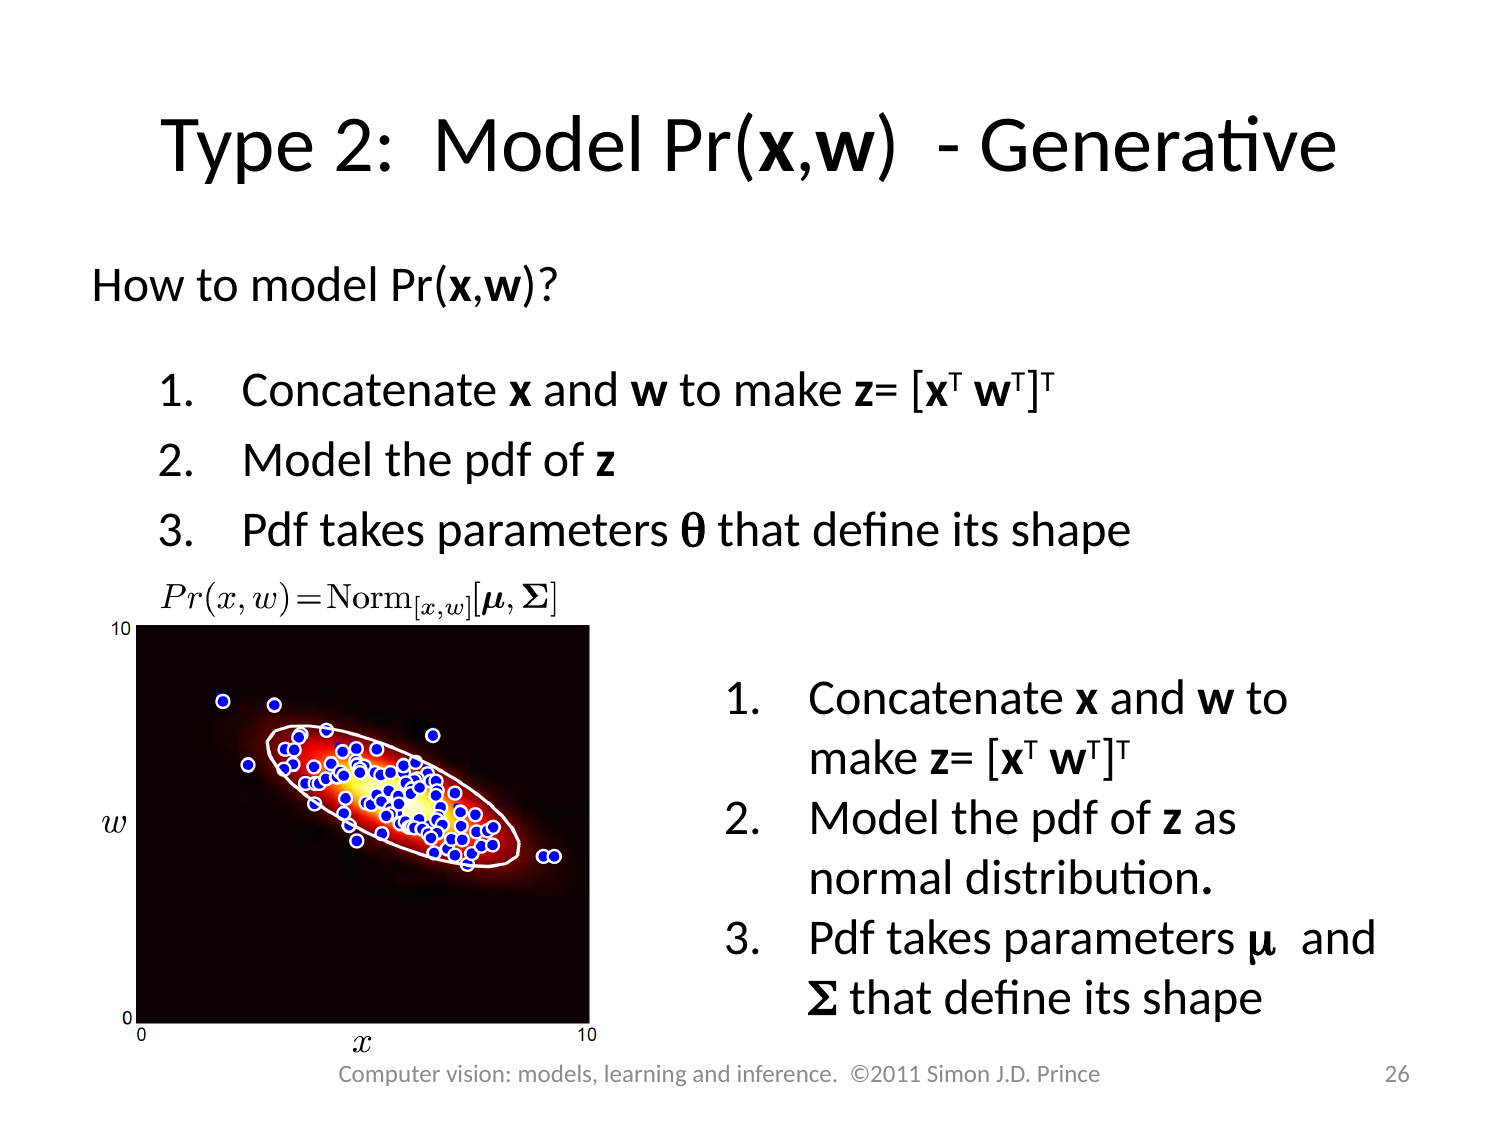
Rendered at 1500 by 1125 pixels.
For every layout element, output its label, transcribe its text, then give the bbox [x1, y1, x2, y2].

list How to model Pr(x,w)? Concatenate x and w to make z= [xT wT]T Model the pdf of z Pdf takes parameters q that define its shape [76, 243, 1427, 828]
slide_number 26 [1140, 1042, 1425, 1103]
text_box Concatenate x and w to make z= [xT wT]T Model the pdf of z as normal distribution. Pdf takes parameters m and S that define its shape [643, 656, 1394, 1032]
footer Computer vision: models, learning and inference. ©2011 Simon J.D. Prince [301, 1042, 1140, 1103]
title Type 2: Model Pr(x,w) - Generative [75, 45, 1425, 233]
picture [100, 578, 598, 1059]
